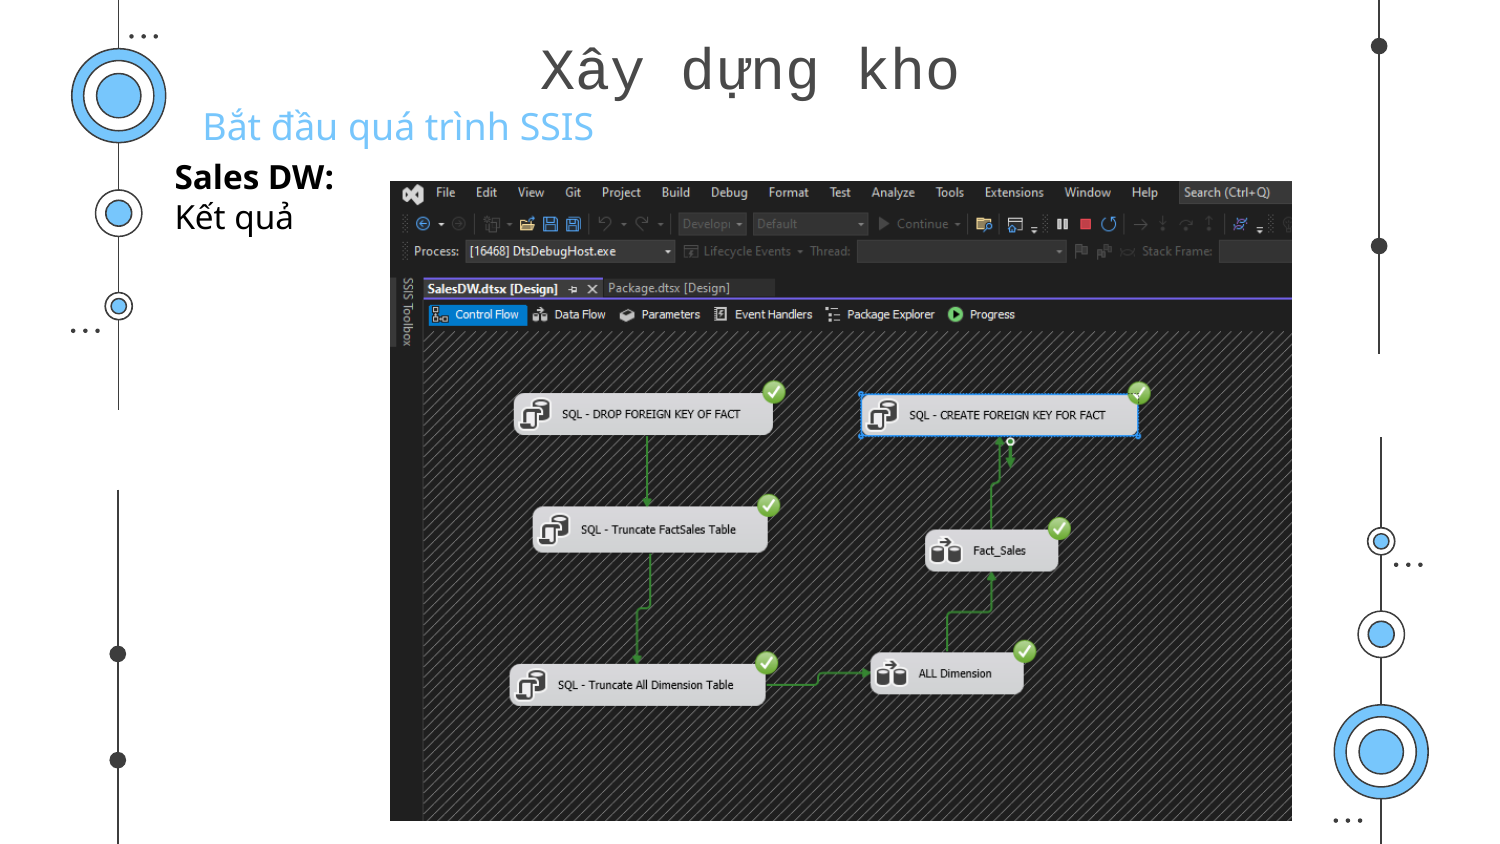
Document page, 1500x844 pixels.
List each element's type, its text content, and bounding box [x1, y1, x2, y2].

title Xây dựng kho [299, 16, 1201, 111]
text_box Bắt đầu quá trình SSIS [144, 87, 653, 153]
text_box Sales DW: Kết quả [159, 160, 1341, 232]
picture [389, 181, 1293, 821]
